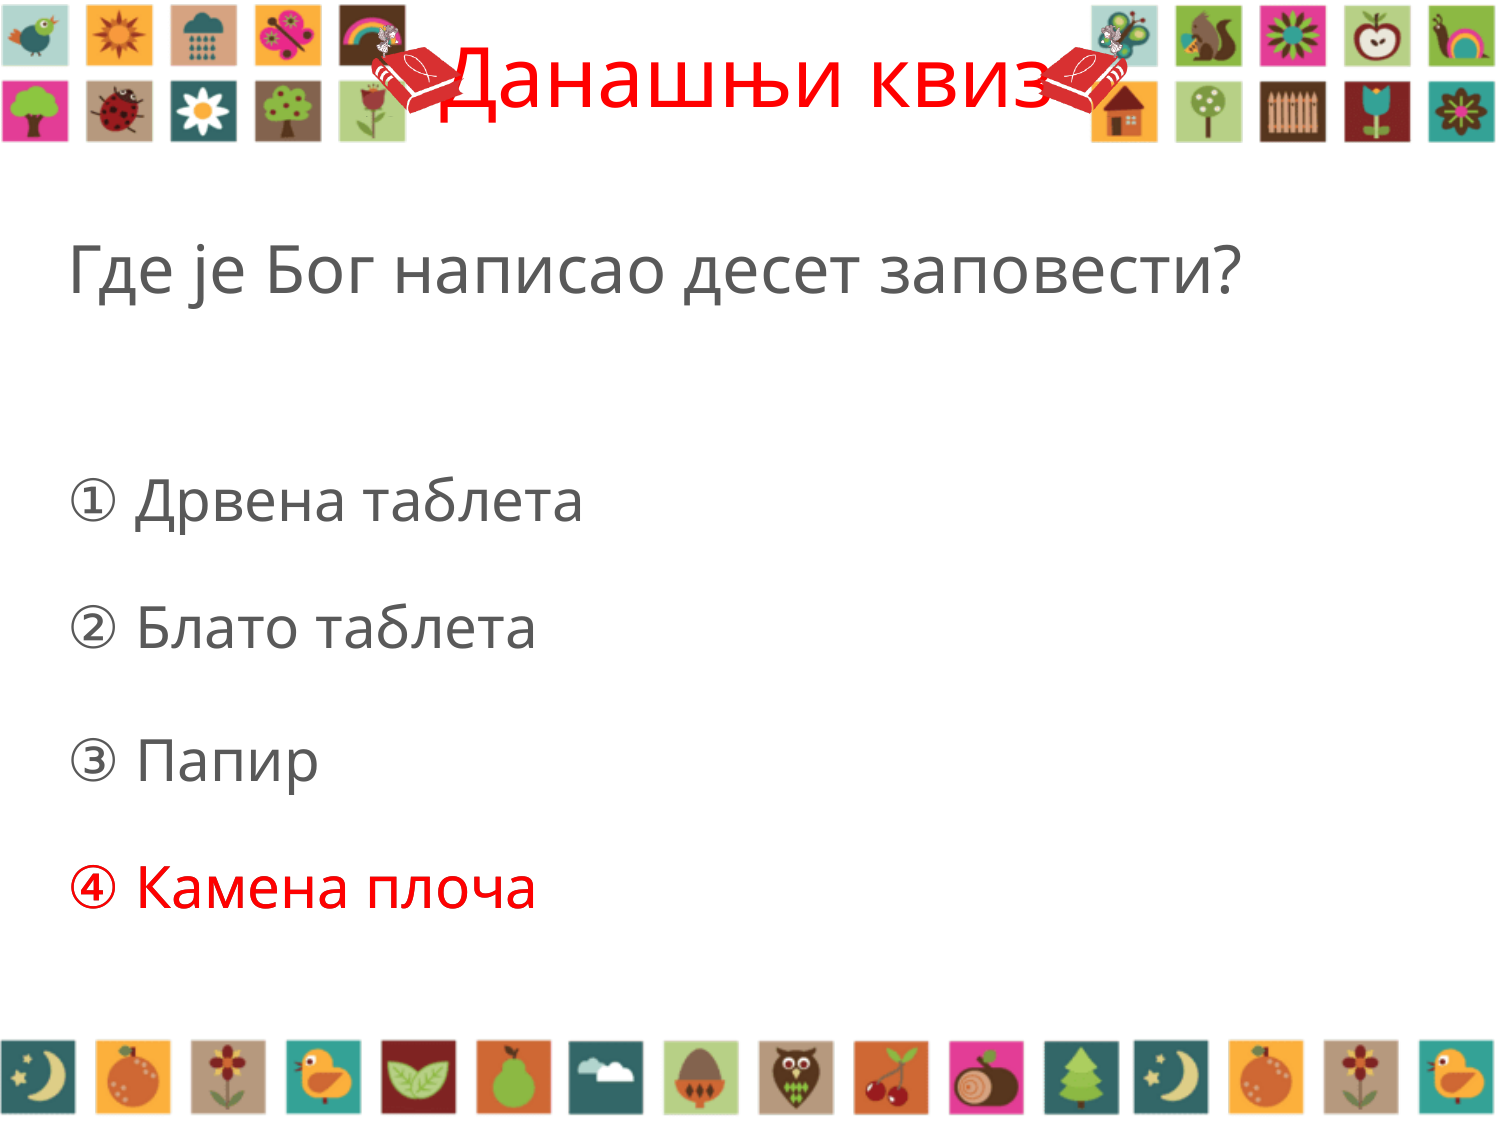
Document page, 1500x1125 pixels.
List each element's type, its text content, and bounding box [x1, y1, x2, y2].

picture [1005, 3, 1500, 150]
text_box ② Блато таблета [53, 582, 1436, 668]
text_box Где је Бог написао десет заповести? [53, 219, 1436, 315]
text_box ③ Папир [53, 716, 1483, 801]
text_box Данашњи квиз [425, 16, 1078, 131]
text_box ① Дрвена таблета [53, 456, 1436, 541]
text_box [0, 1028, 1500, 1118]
picture [0, 3, 496, 150]
text_box ④ Камена плоча [53, 842, 1483, 928]
